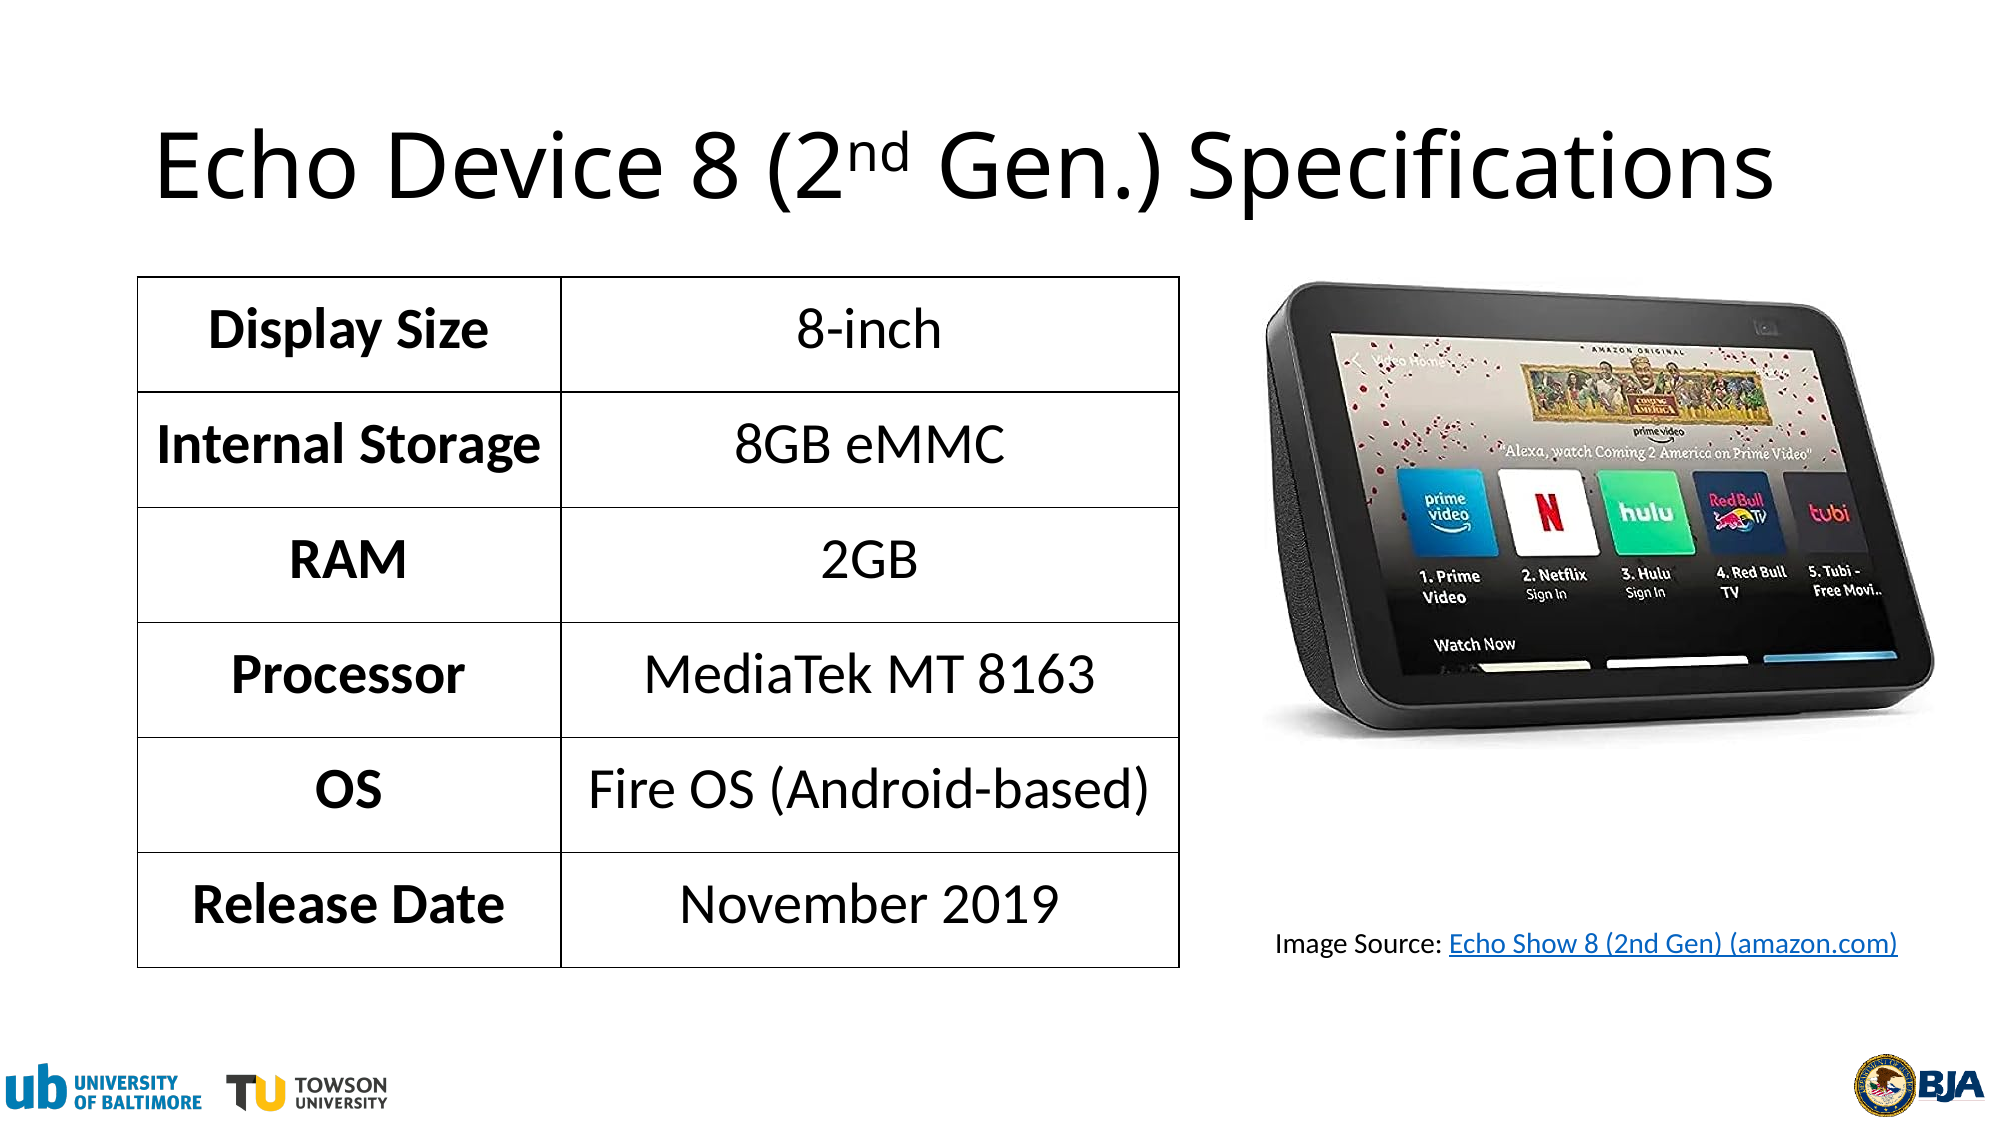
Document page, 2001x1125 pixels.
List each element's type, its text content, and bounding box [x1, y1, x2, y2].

picture [0, 1031, 407, 1125]
table_cell 8GB eMMC [562, 393, 1178, 507]
table_cell Release Date [138, 853, 560, 967]
table_cell OS [138, 738, 560, 852]
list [1260, 277, 1936, 750]
table_cell RAM [138, 508, 560, 622]
table_cell 2GB [562, 508, 1178, 622]
table_cell Fire OS (Android-based) [562, 738, 1178, 852]
text_box Image Source: Echo Show 8 (2nd Gen) (amazon.com) [1260, 916, 1936, 967]
picture [1854, 1054, 1986, 1117]
table_cell Processor [138, 623, 560, 737]
title Echo Device 8 (2nd Gen.) Specifications [137, 59, 1863, 278]
table_header Display Size [138, 278, 560, 391]
table_cell November 2019 [562, 853, 1178, 967]
table_header 8-inch [562, 278, 1178, 391]
table_cell MediaTek MT 8163 [562, 623, 1178, 737]
table_cell Internal Storage [138, 393, 560, 507]
